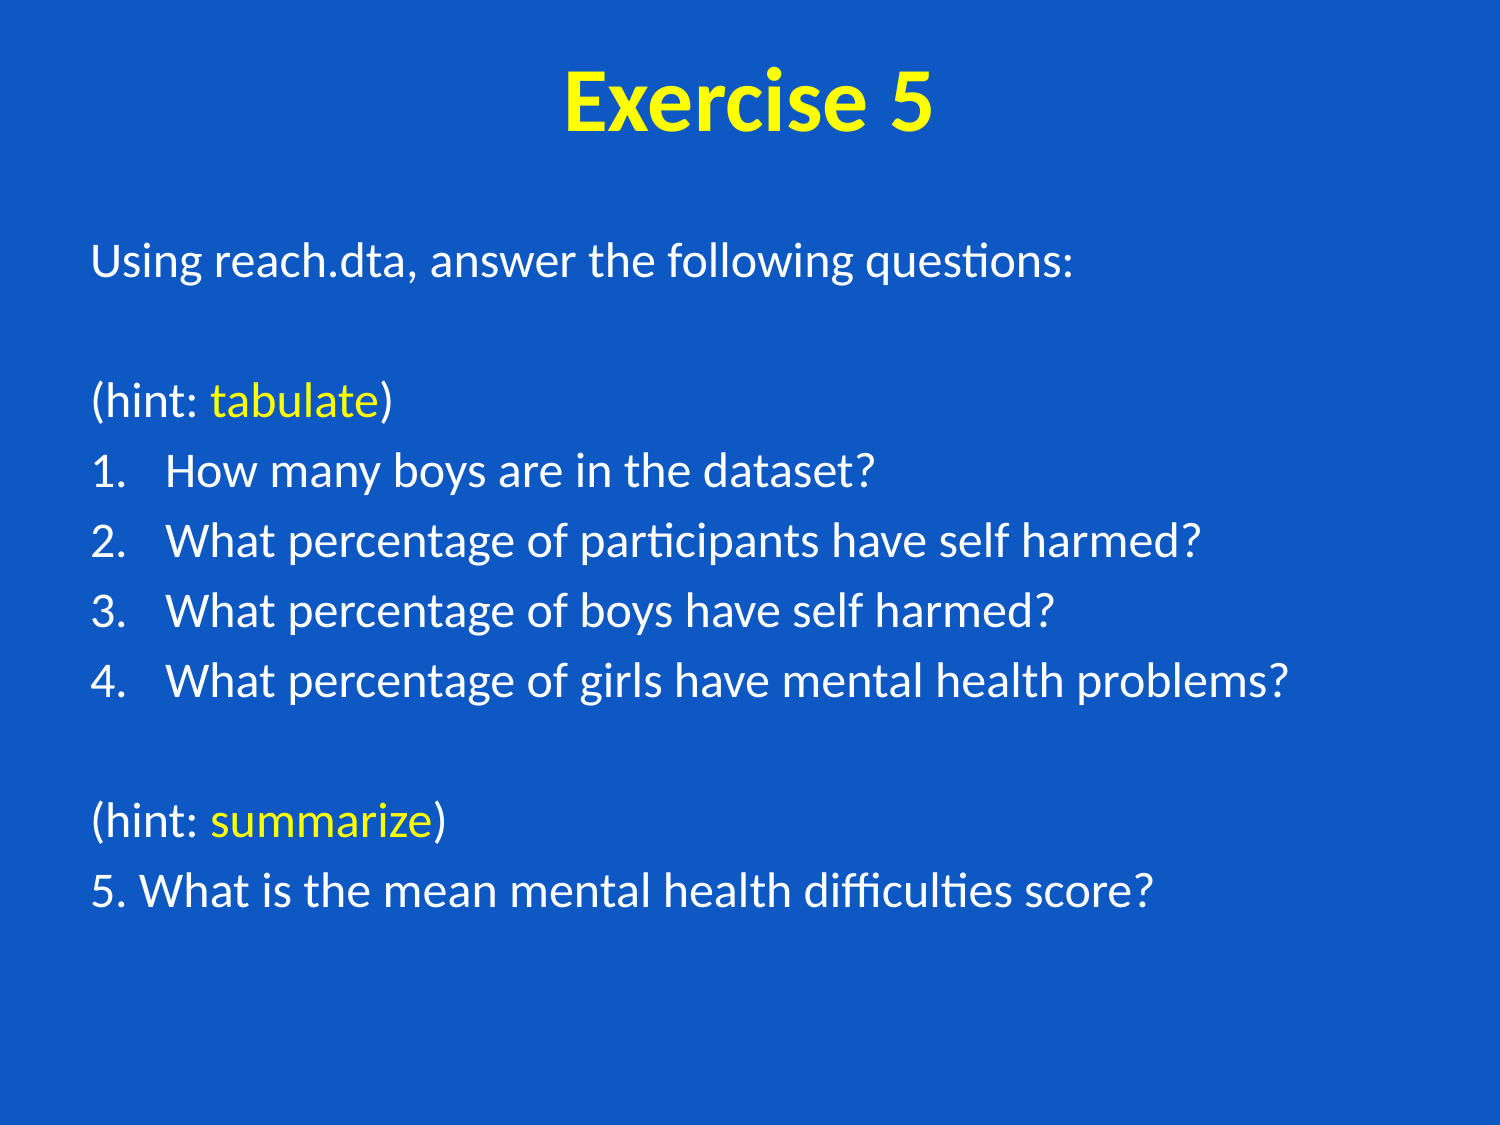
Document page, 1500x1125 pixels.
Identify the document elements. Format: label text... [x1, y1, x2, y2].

title Exercise 5 [74, 1, 1426, 190]
list Using reach.dta, answer the following questions: (hint: tabulate) How many boys are in the dataset? What percentage of participants have self harmed? What percentage of boys have self harmed? What percentage of girls have mental health problems? (hint: summarize) 5. What is the mean mental health difficulties score? [74, 219, 1459, 1048]
